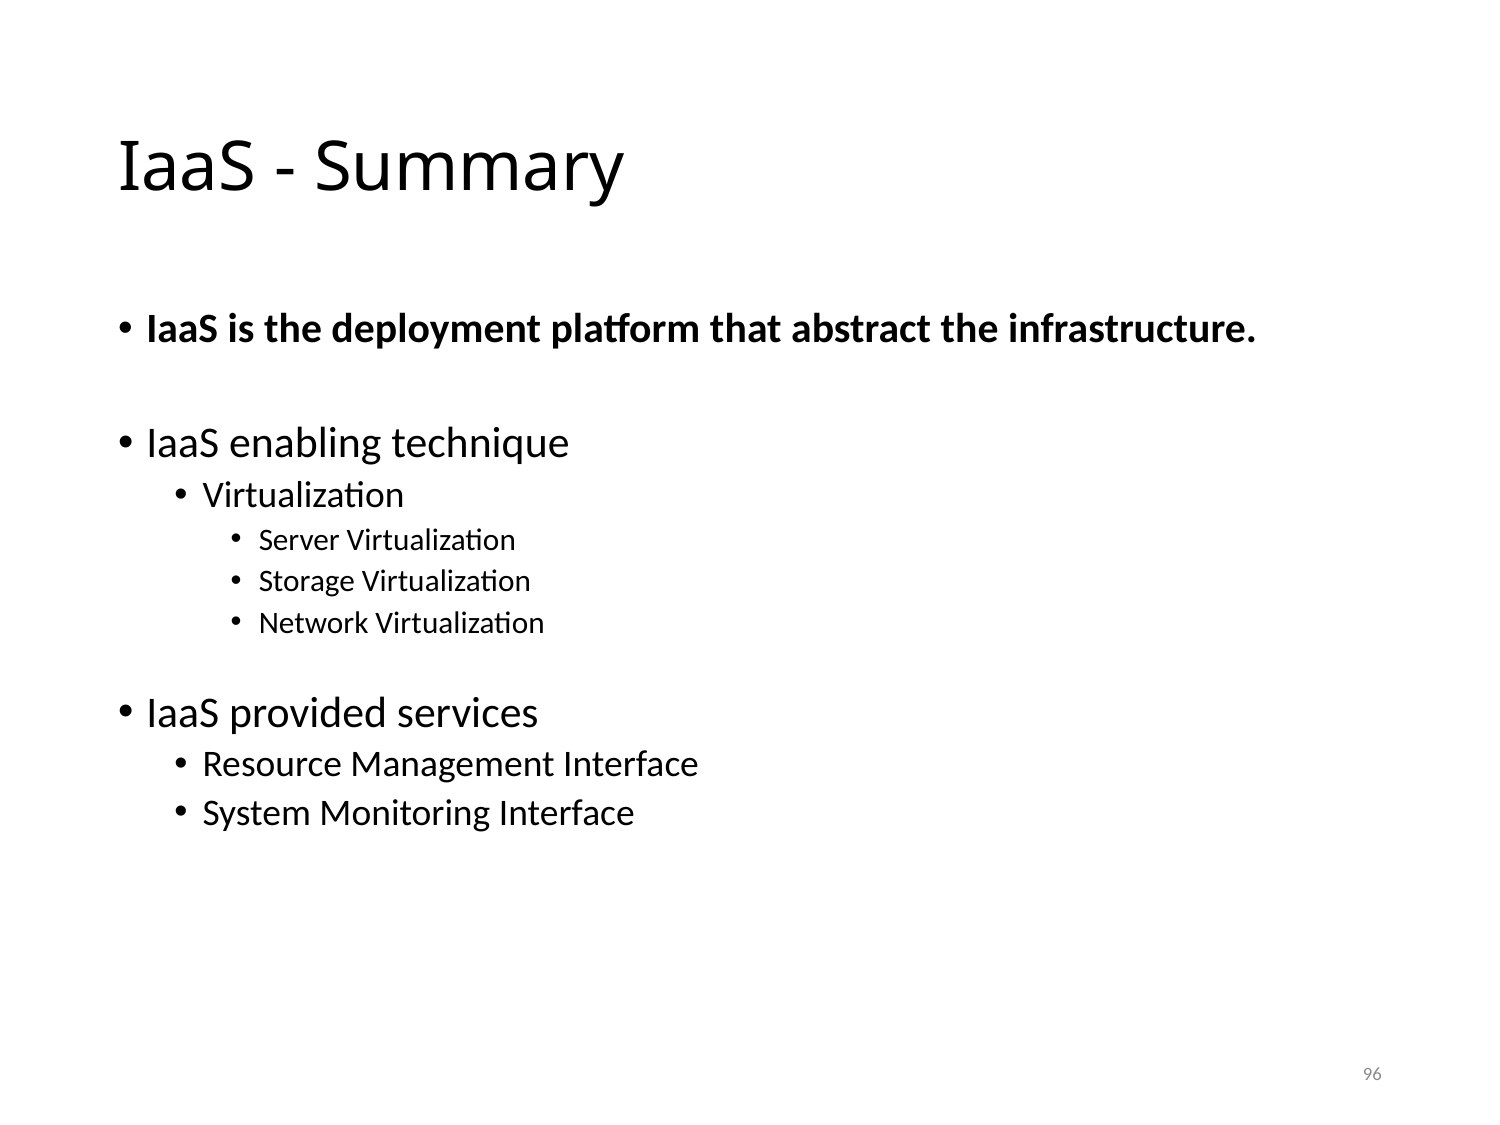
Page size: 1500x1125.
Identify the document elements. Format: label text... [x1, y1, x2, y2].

title IaaS - Summary [103, 59, 1397, 278]
list IaaS is the deployment platform that abstract the infrastructure. IaaS enabling technique Virtualization Server Virtualization Storage Virtualization Network Virtualization IaaS provided services Resource Management Interface System Monitoring Interface [103, 299, 1397, 1014]
slide_number 96 [1059, 1042, 1397, 1103]
